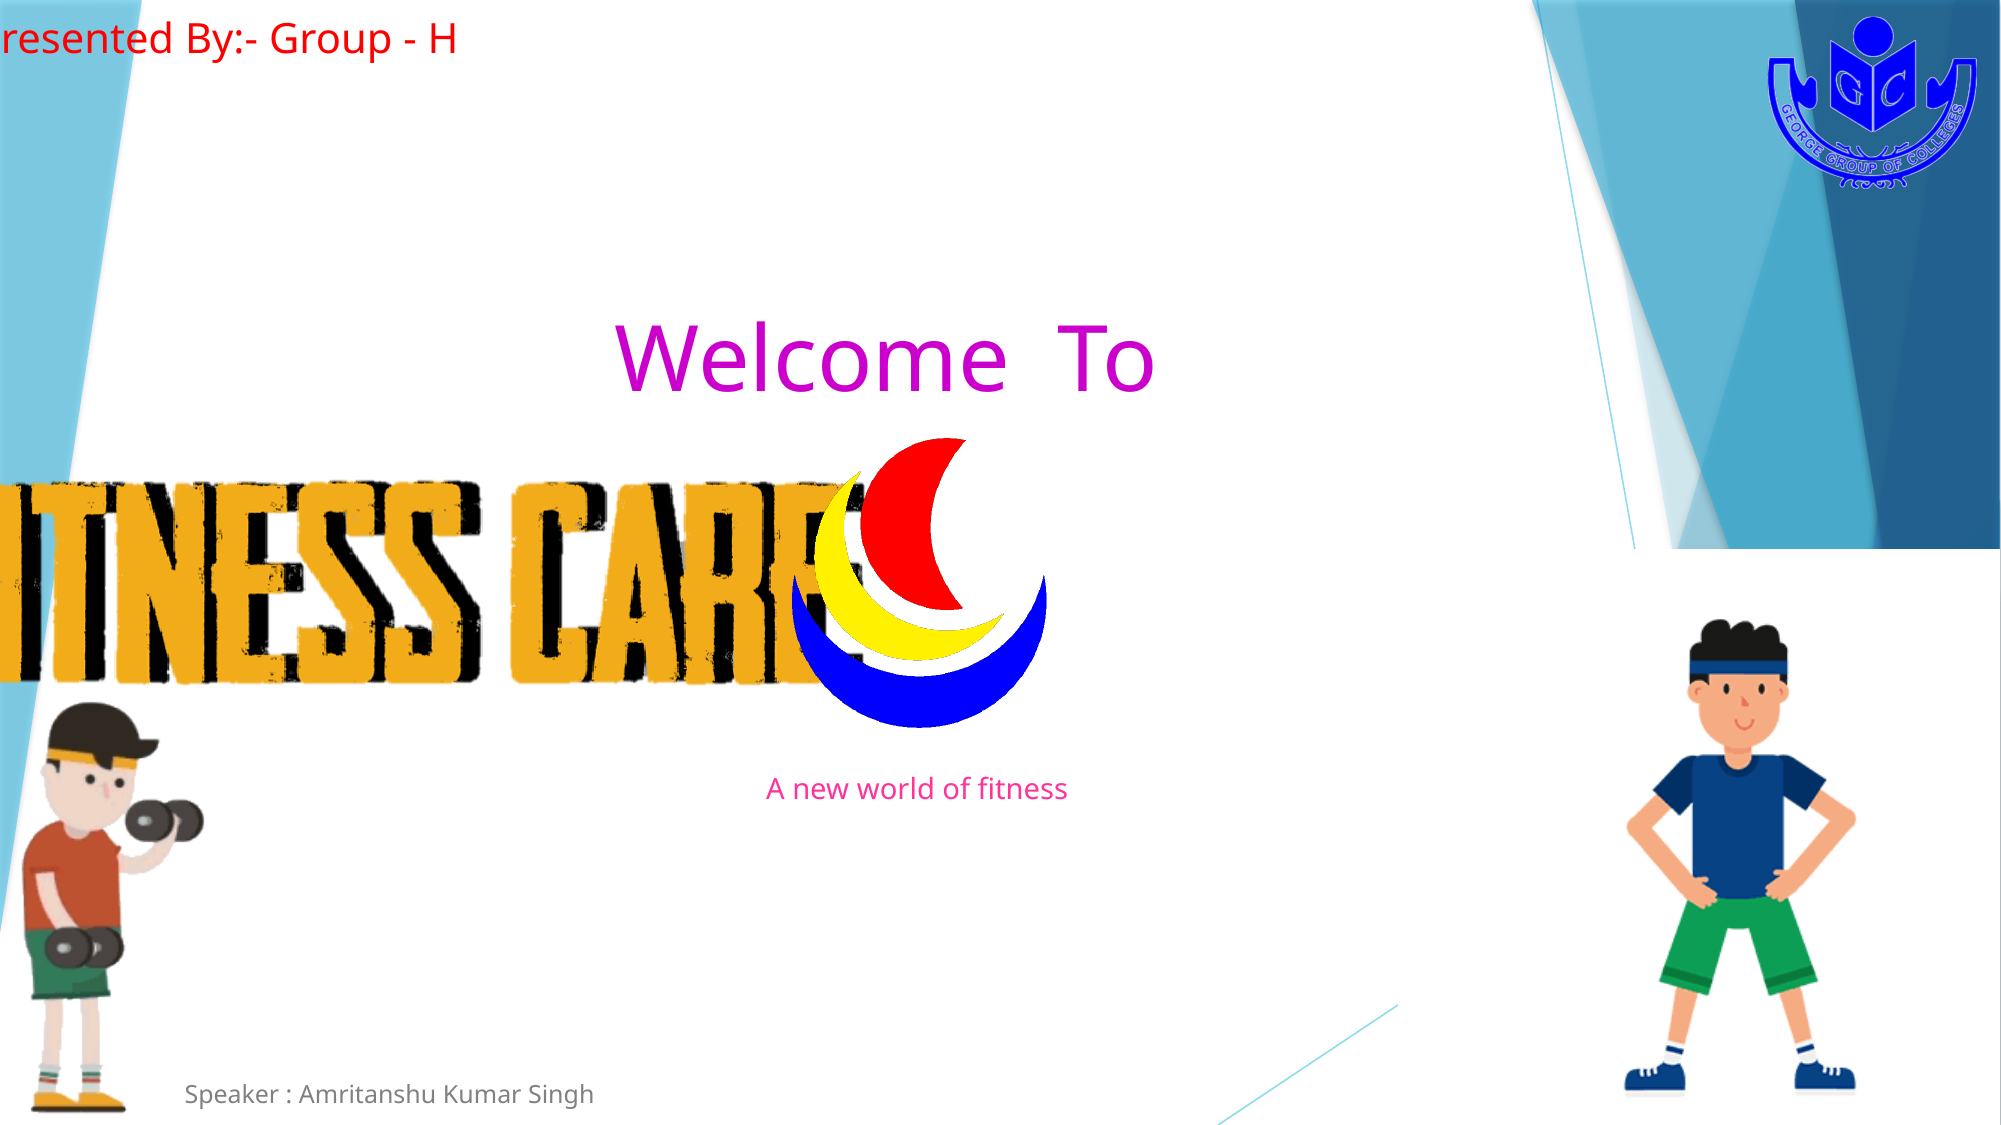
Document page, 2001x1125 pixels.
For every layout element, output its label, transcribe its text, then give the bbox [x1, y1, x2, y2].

picture [1747, 1, 1999, 209]
picture [0, 436, 1050, 1119]
text_box Welcome To [600, 292, 1262, 418]
text_box A new world of fitness [751, 762, 1084, 813]
picture [1397, 549, 2000, 1125]
text_box Speaker : Amritanshu Kumar Singh [227, 1071, 617, 1117]
text_box Presented By:- Group - H [0, 4, 474, 70]
